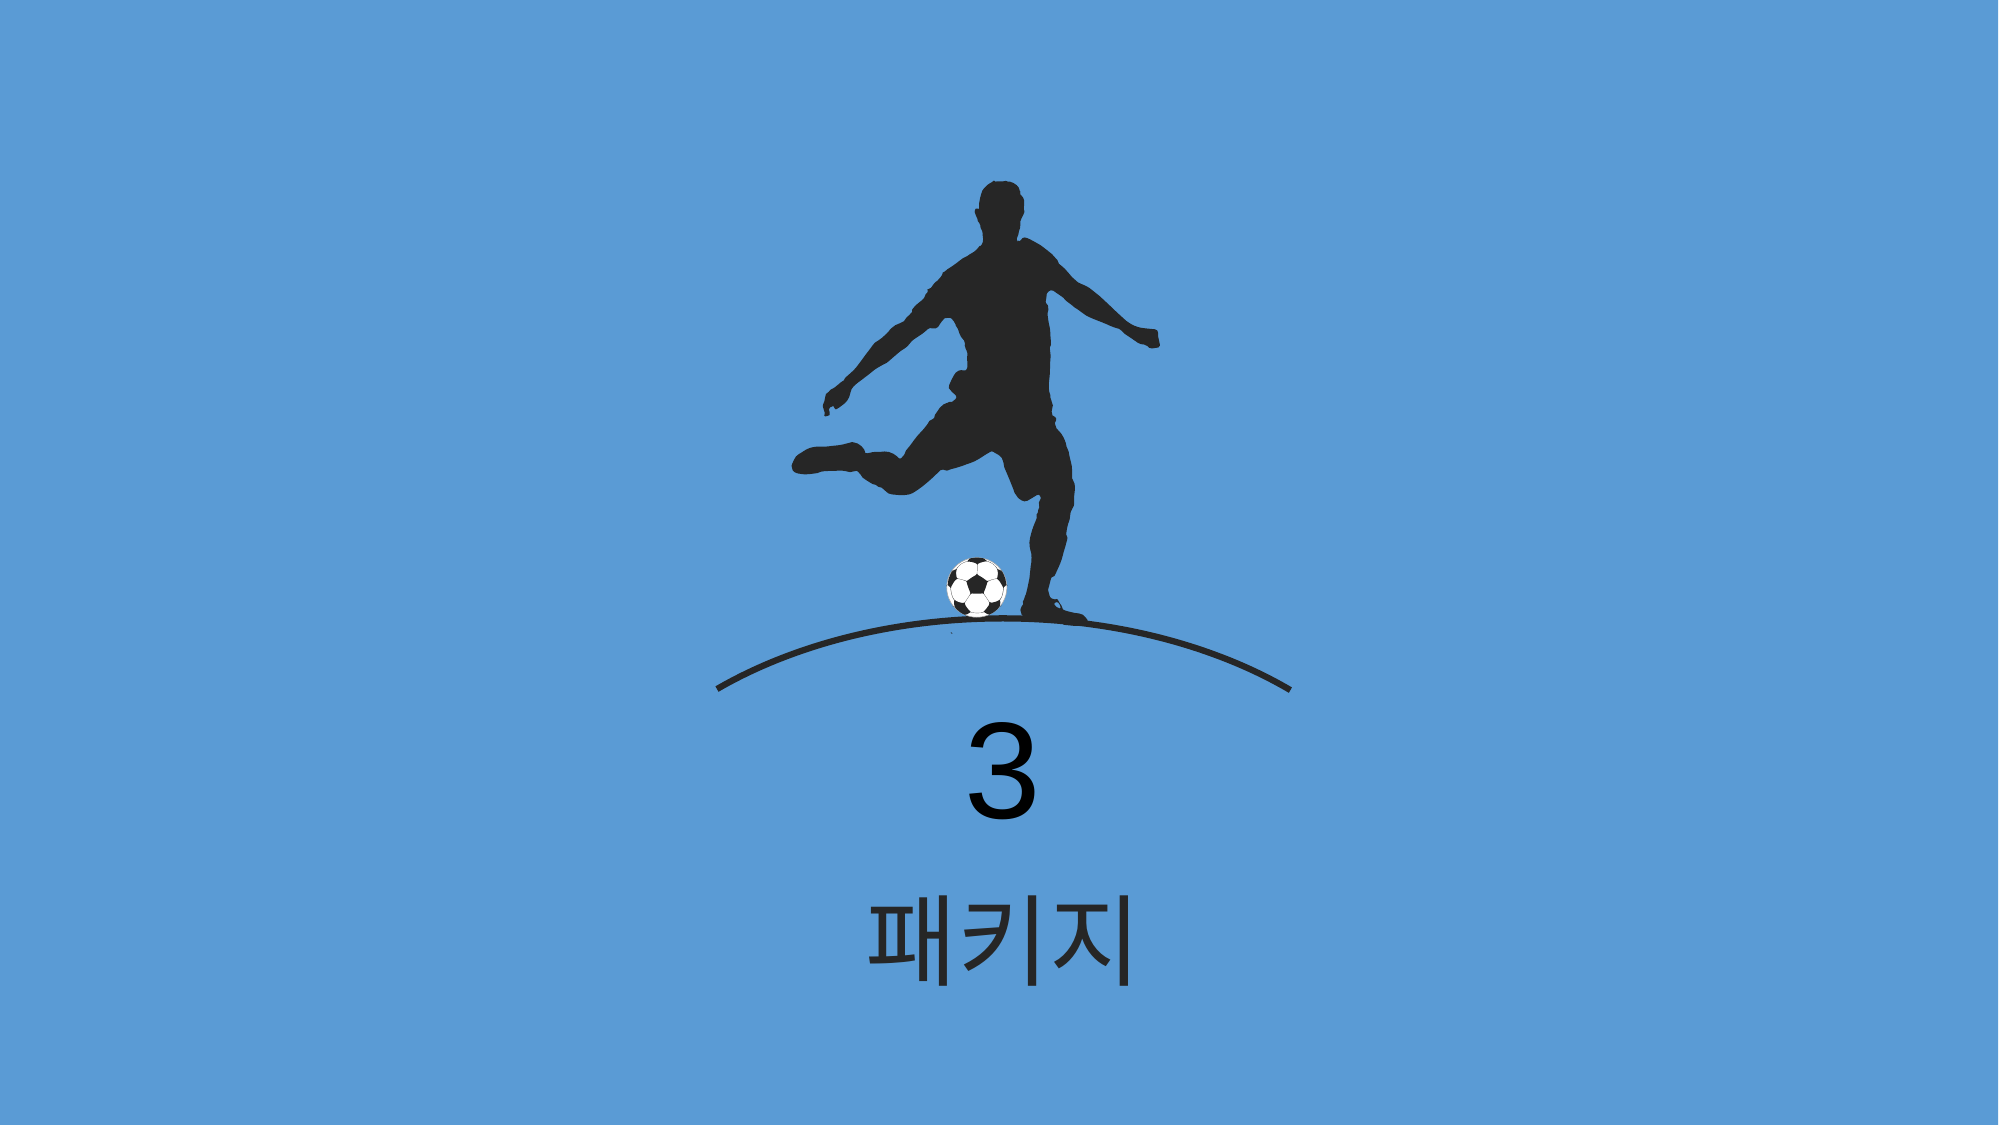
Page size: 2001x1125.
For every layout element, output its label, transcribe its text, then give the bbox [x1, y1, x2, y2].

text_box [0, 0, 1999, 1125]
text_box [716, 617, 1291, 892]
text_box 패키지 [501, 871, 1506, 1007]
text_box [946, 557, 1008, 634]
text_box [791, 180, 1160, 623]
text_box 3 [949, 673, 1045, 854]
